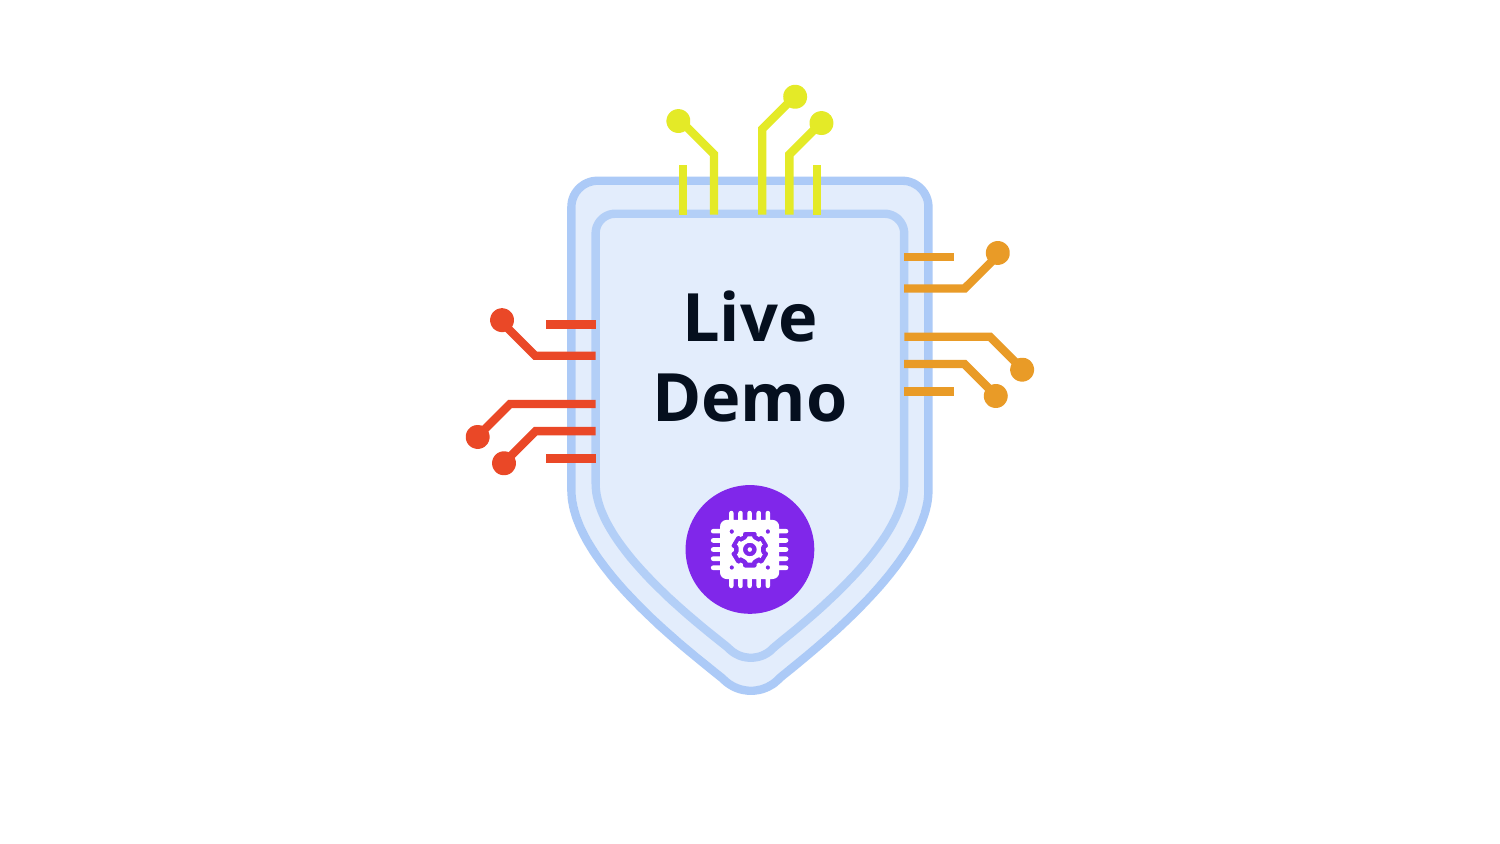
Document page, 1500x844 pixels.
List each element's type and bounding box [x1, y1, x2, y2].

text_box [457, 84, 1035, 696]
